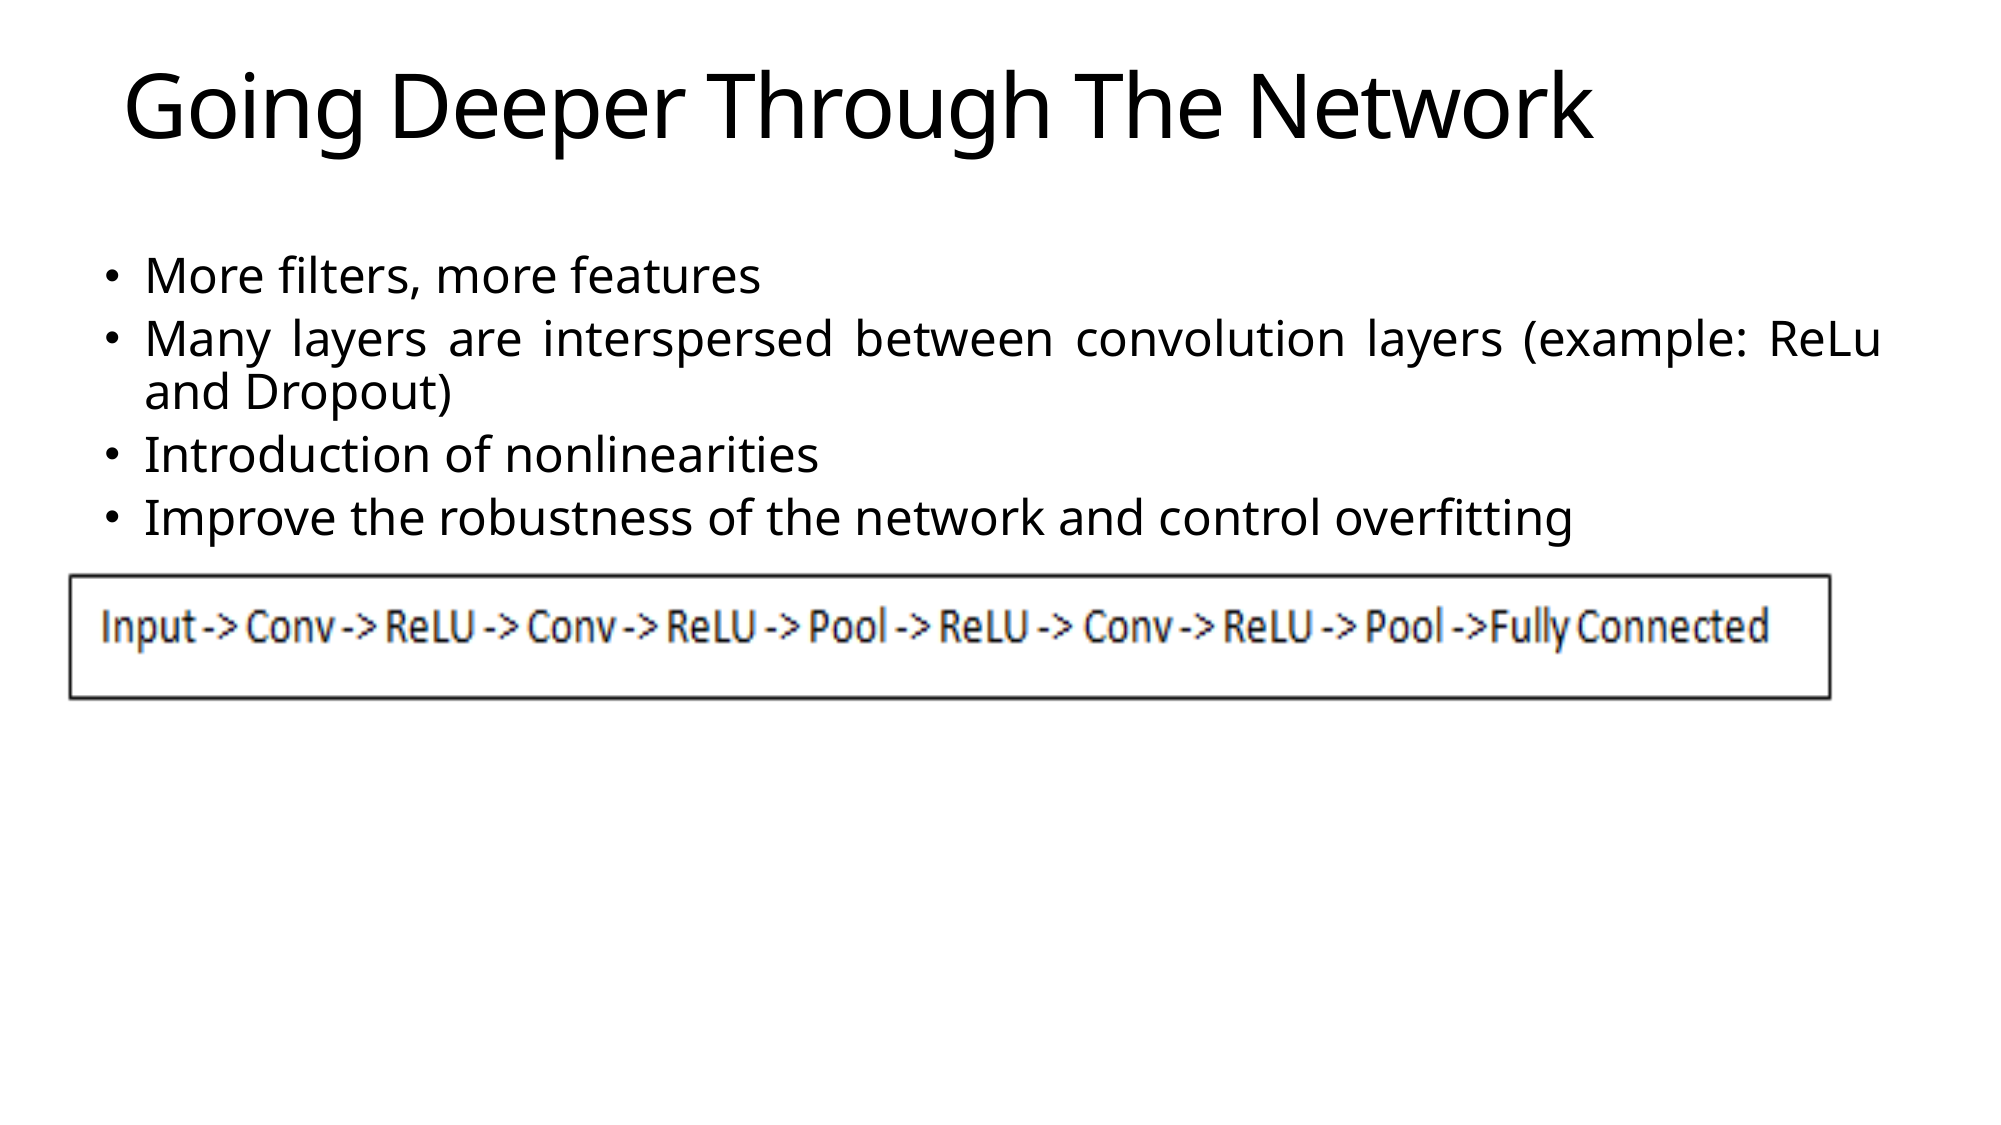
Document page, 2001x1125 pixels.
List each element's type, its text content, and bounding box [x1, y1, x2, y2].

text_box Going Deeper Through The Network [108, 53, 2000, 202]
picture [61, 560, 1841, 712]
text_box [61, 25, 1974, 173]
text_box More filters, more features Many layers are interspersed between convolution layers (example: ReLu and Dropout) Introduction of nonlinearities Improve the robustness of the network and control overfitting [33, 244, 1898, 1068]
